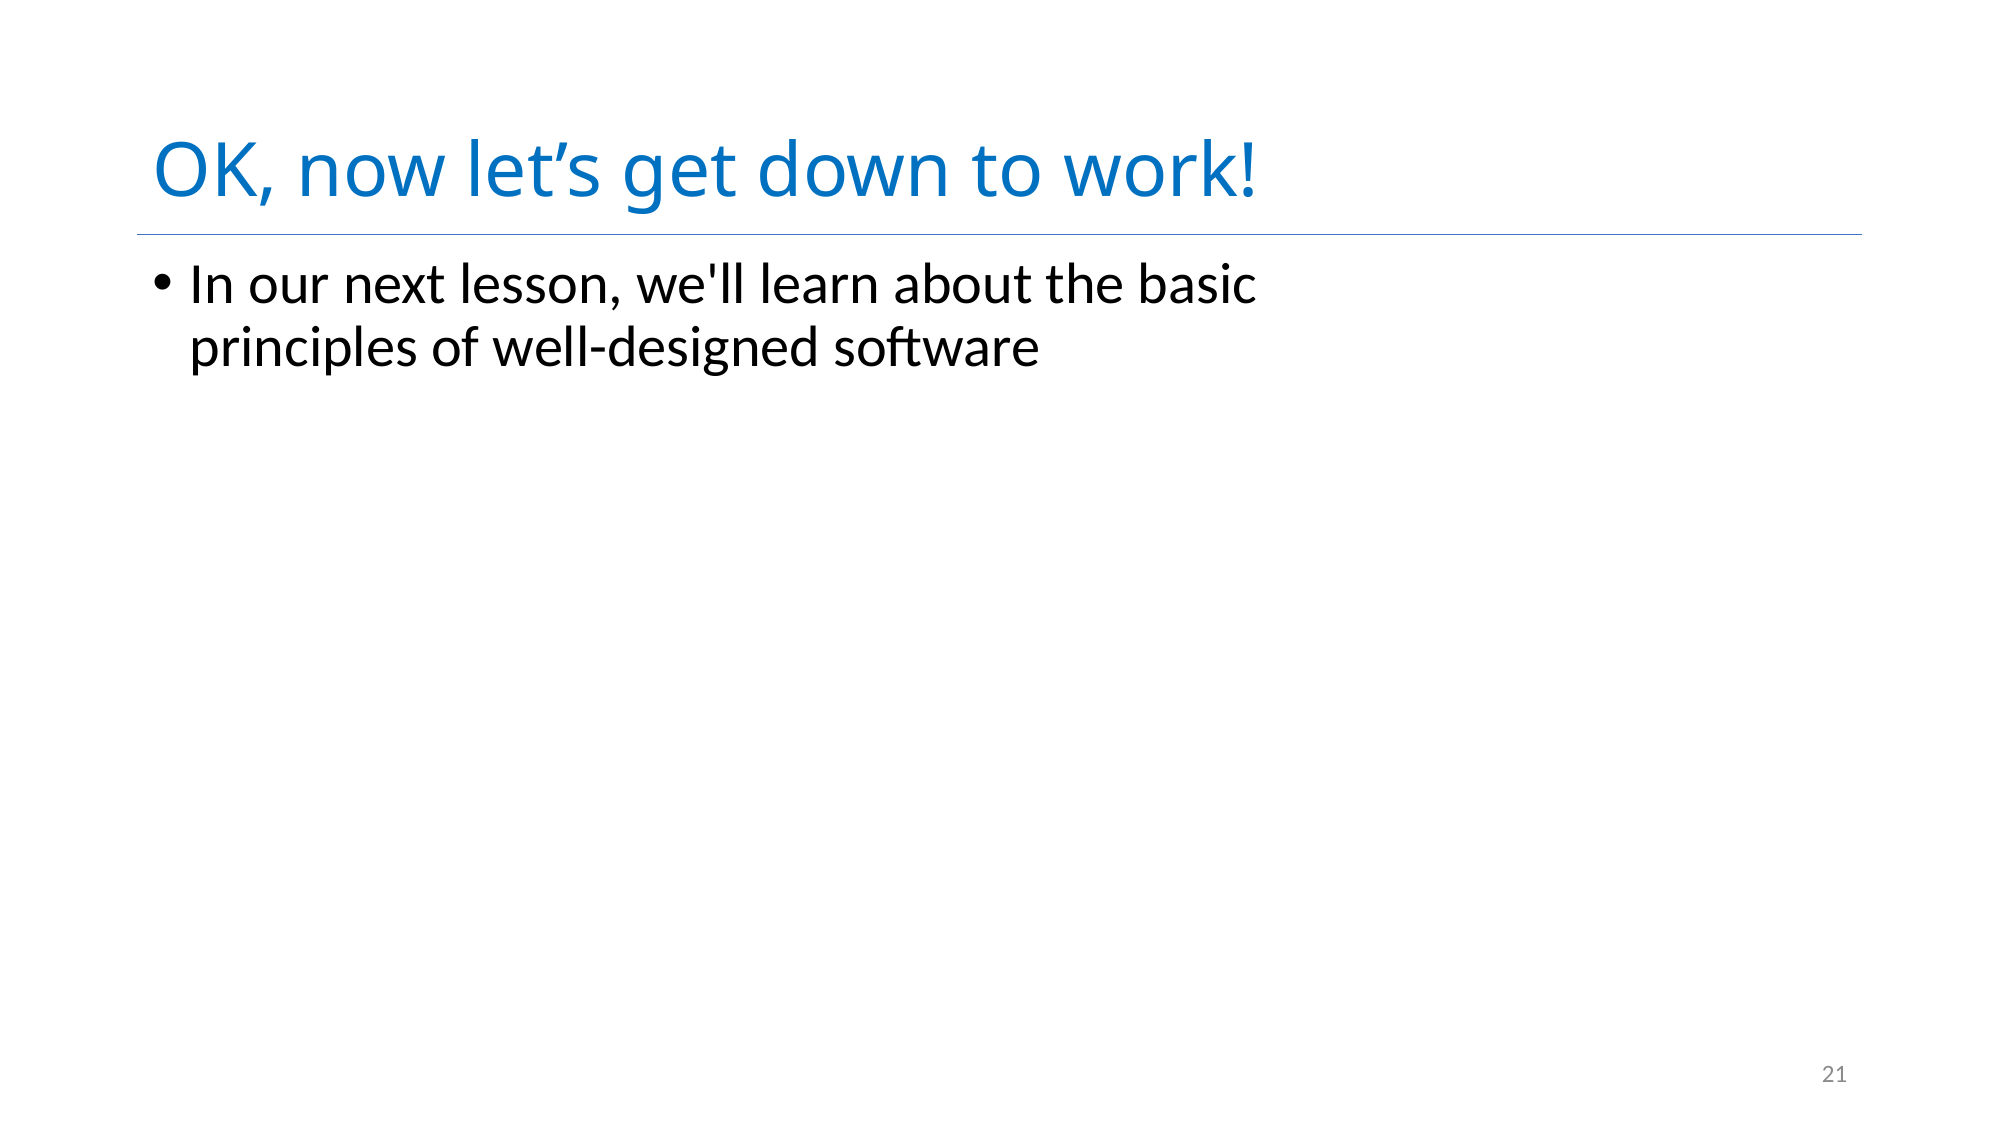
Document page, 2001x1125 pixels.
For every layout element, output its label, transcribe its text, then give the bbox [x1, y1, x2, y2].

title OK, now let’s get down to work! [137, 3, 1863, 221]
list In our next lesson, we'll learn about the basic principles of well-designed software [137, 246, 1432, 960]
slide_number 21 [1412, 1042, 1863, 1103]
